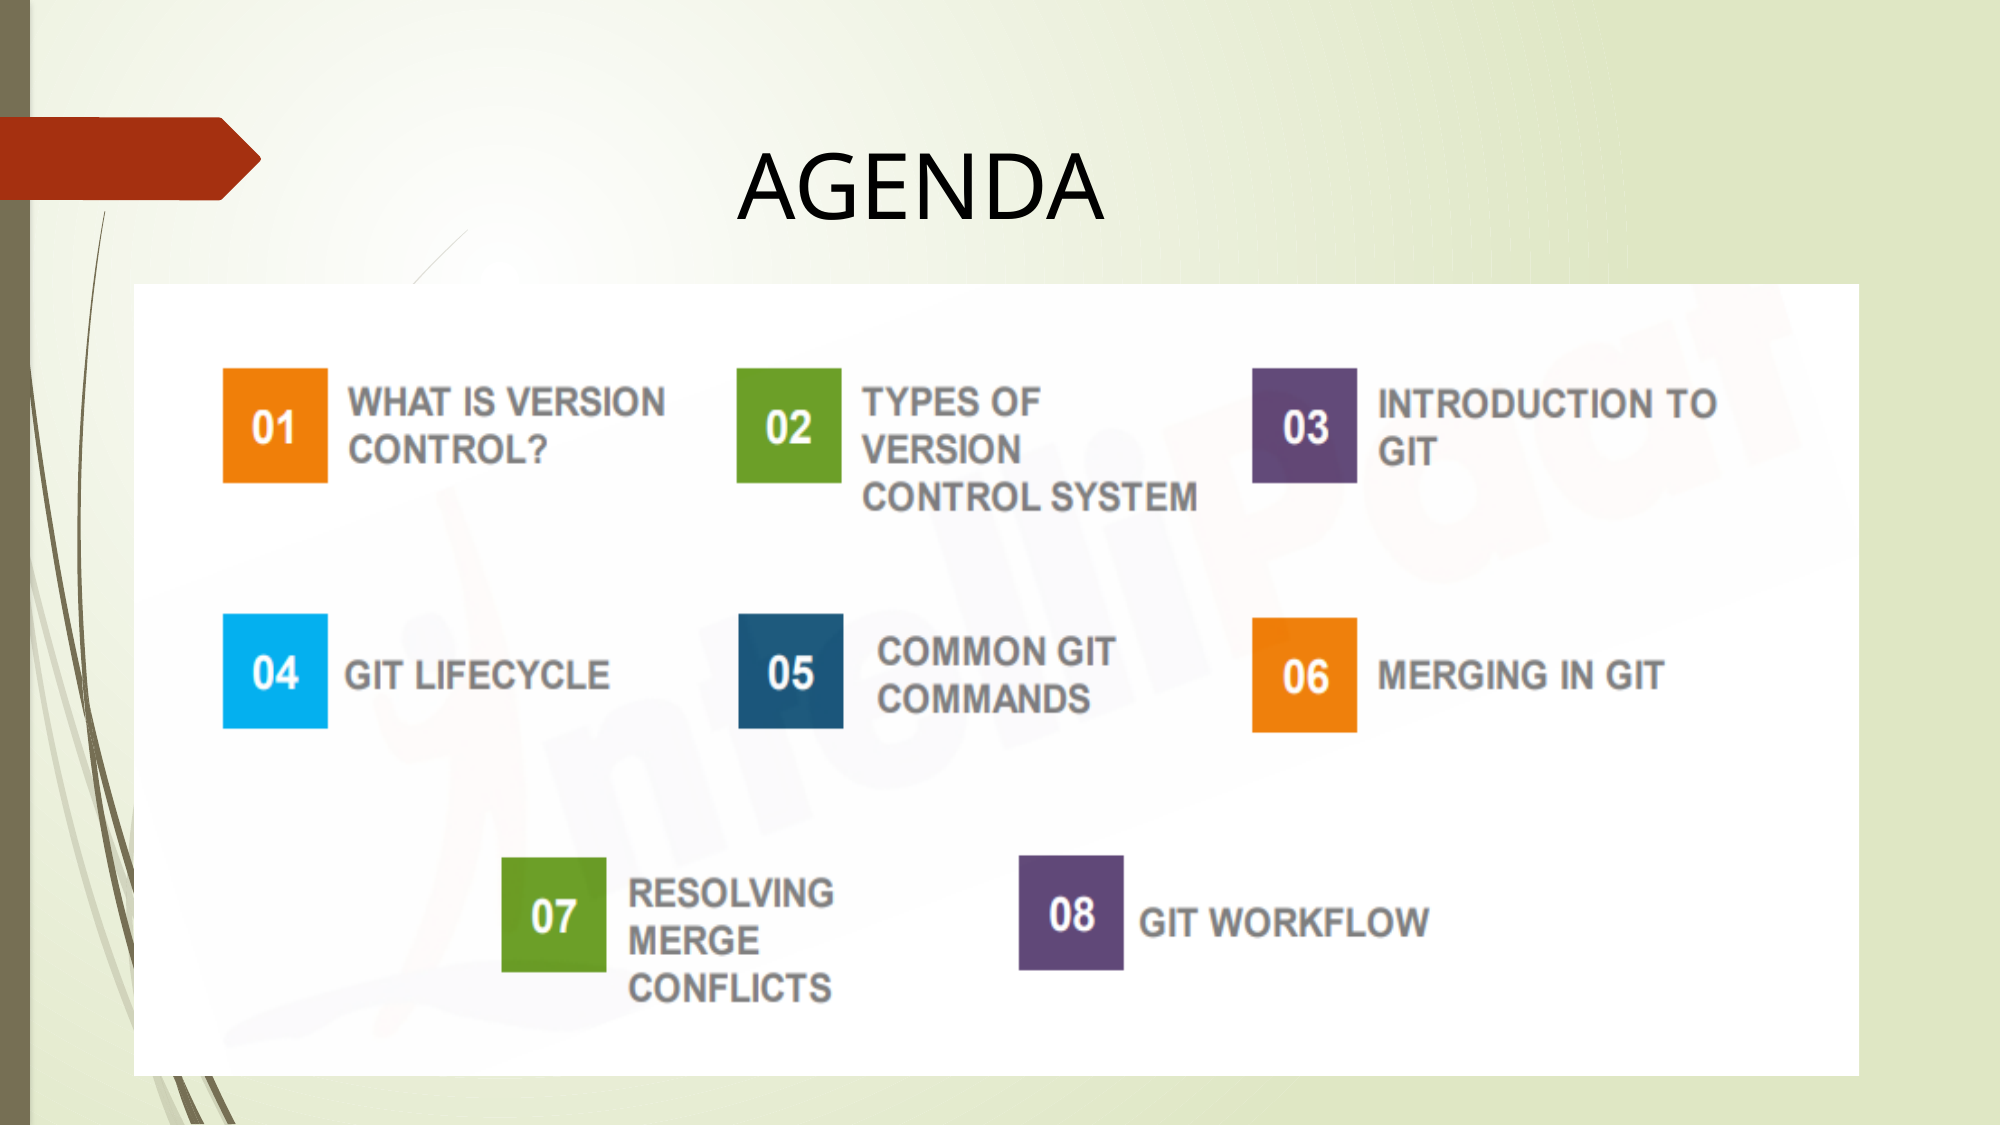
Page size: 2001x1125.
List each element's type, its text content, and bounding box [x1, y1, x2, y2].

text_box AGENDA [532, 120, 1346, 246]
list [133, 283, 1860, 1076]
